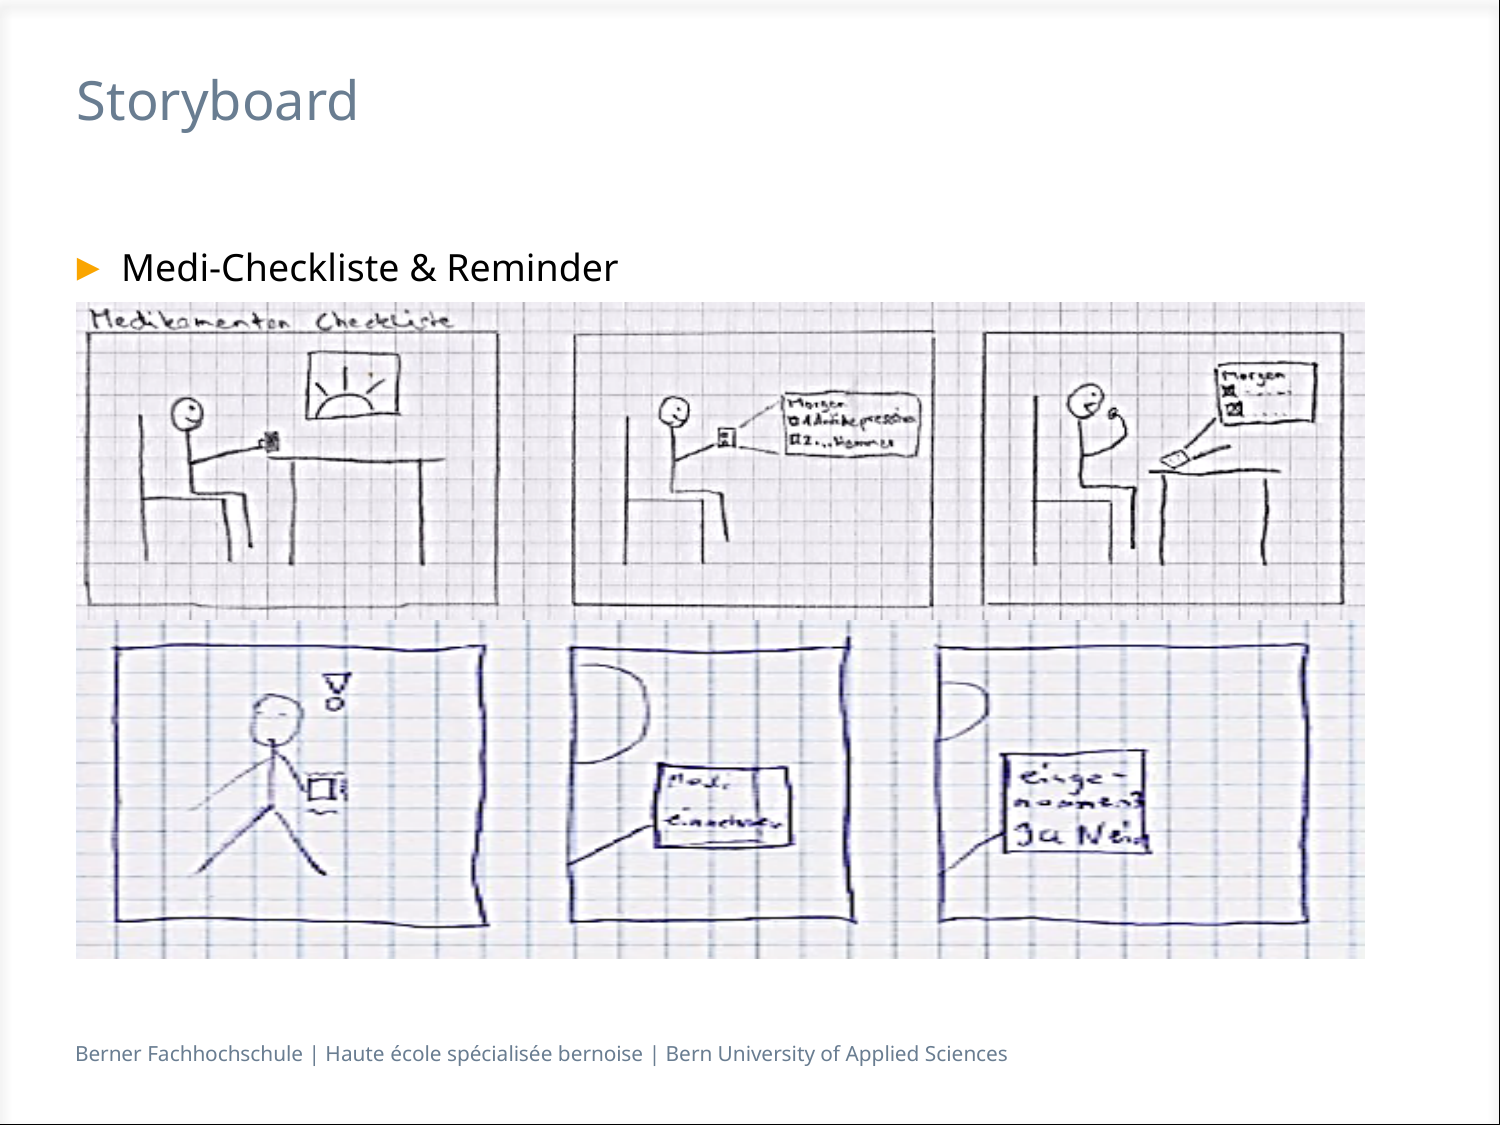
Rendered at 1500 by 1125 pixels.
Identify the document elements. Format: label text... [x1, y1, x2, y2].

list Medi-Checkliste & Reminder [76, 236, 1406, 1004]
title Storyboard [76, 59, 1406, 148]
picture [76, 302, 1366, 960]
